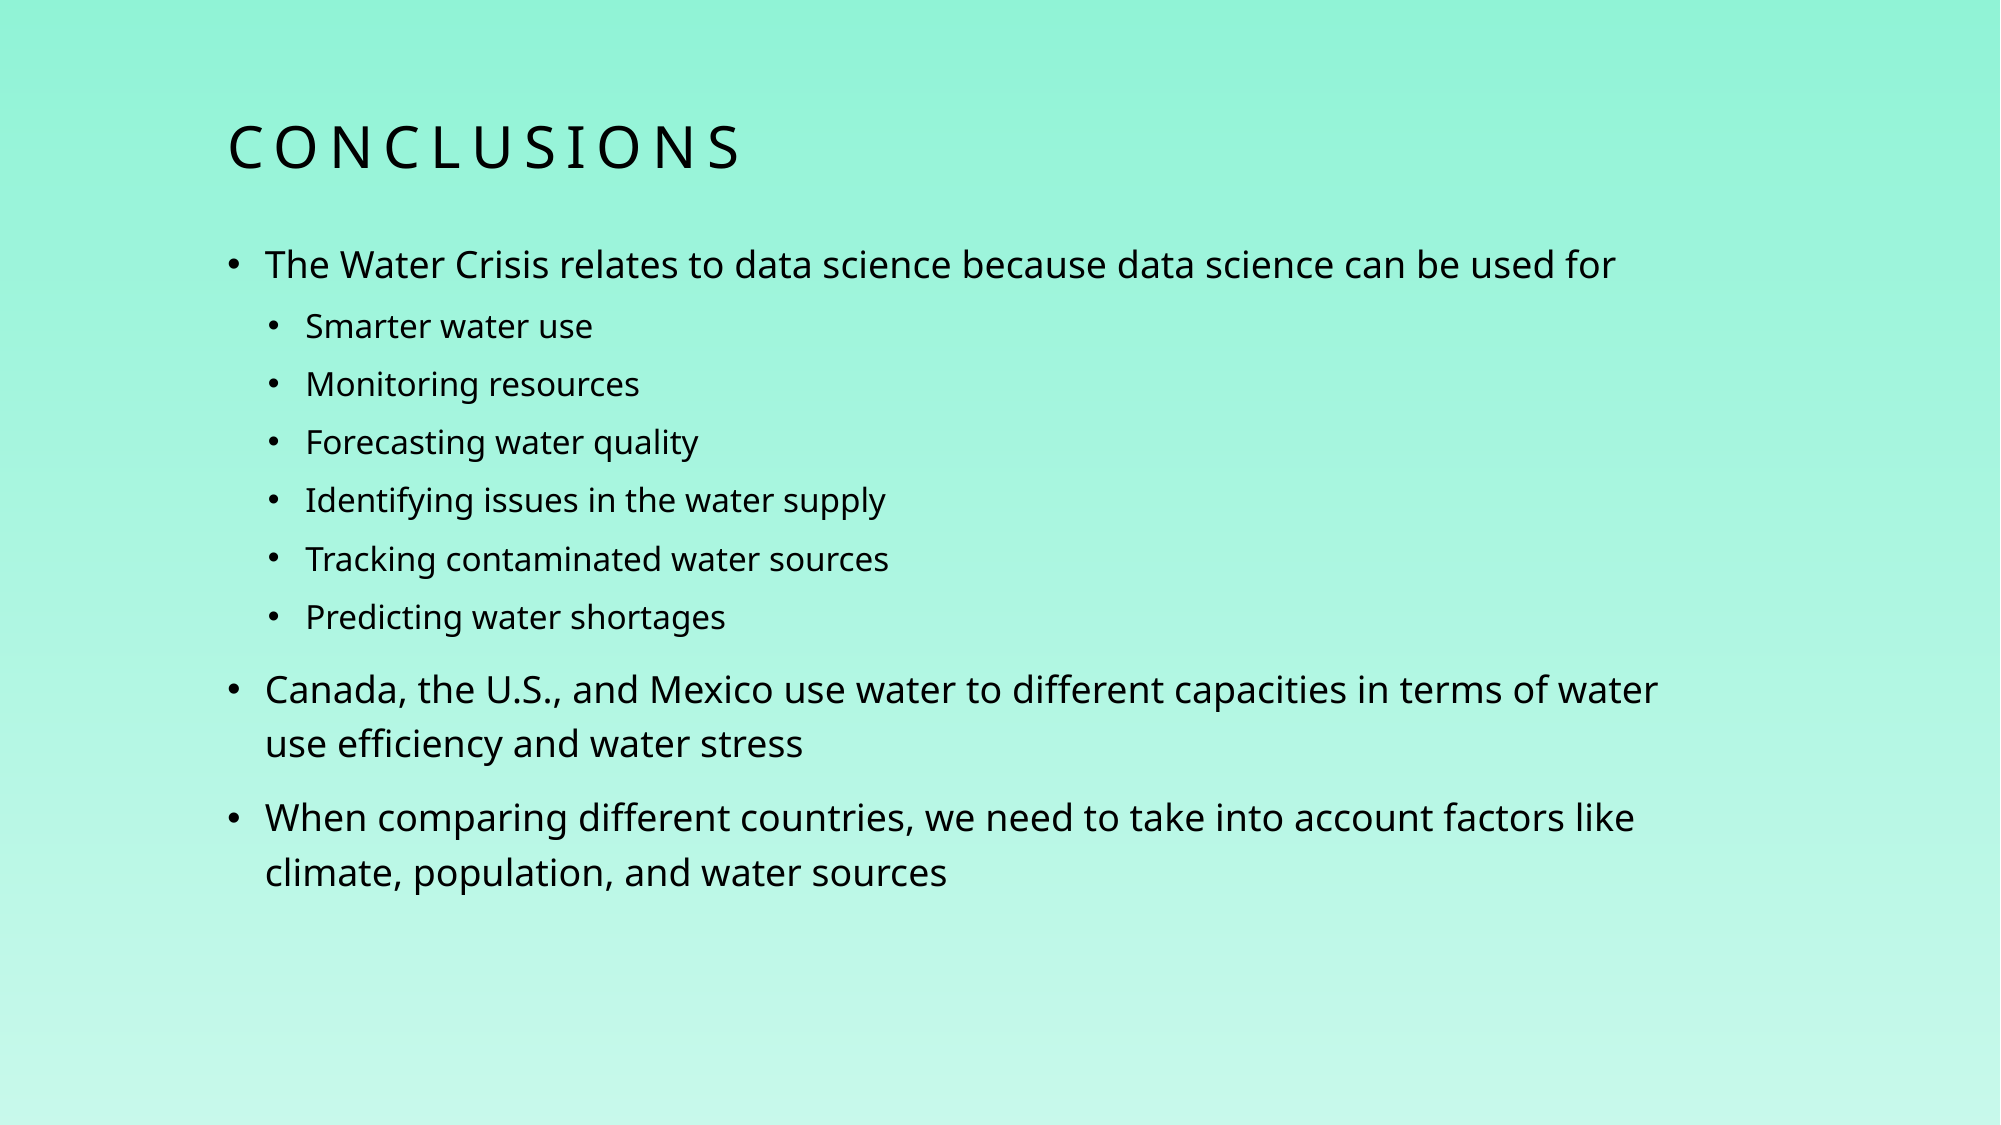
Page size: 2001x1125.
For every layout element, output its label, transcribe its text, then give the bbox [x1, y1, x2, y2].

title Conclusions [212, 30, 1788, 246]
list The Water Crisis relates to data science because data science can be used for Smarter water use Monitoring resources Forecasting water quality Identifying issues in the water supply Tracking contaminated water sources Predicting water shortages Canada, the U.S., and Mexico use water to different capacities in terms of water use efficiency and water stress When comparing different countries, we need to take into account factors like climate, population, and water sources [212, 224, 1703, 986]
